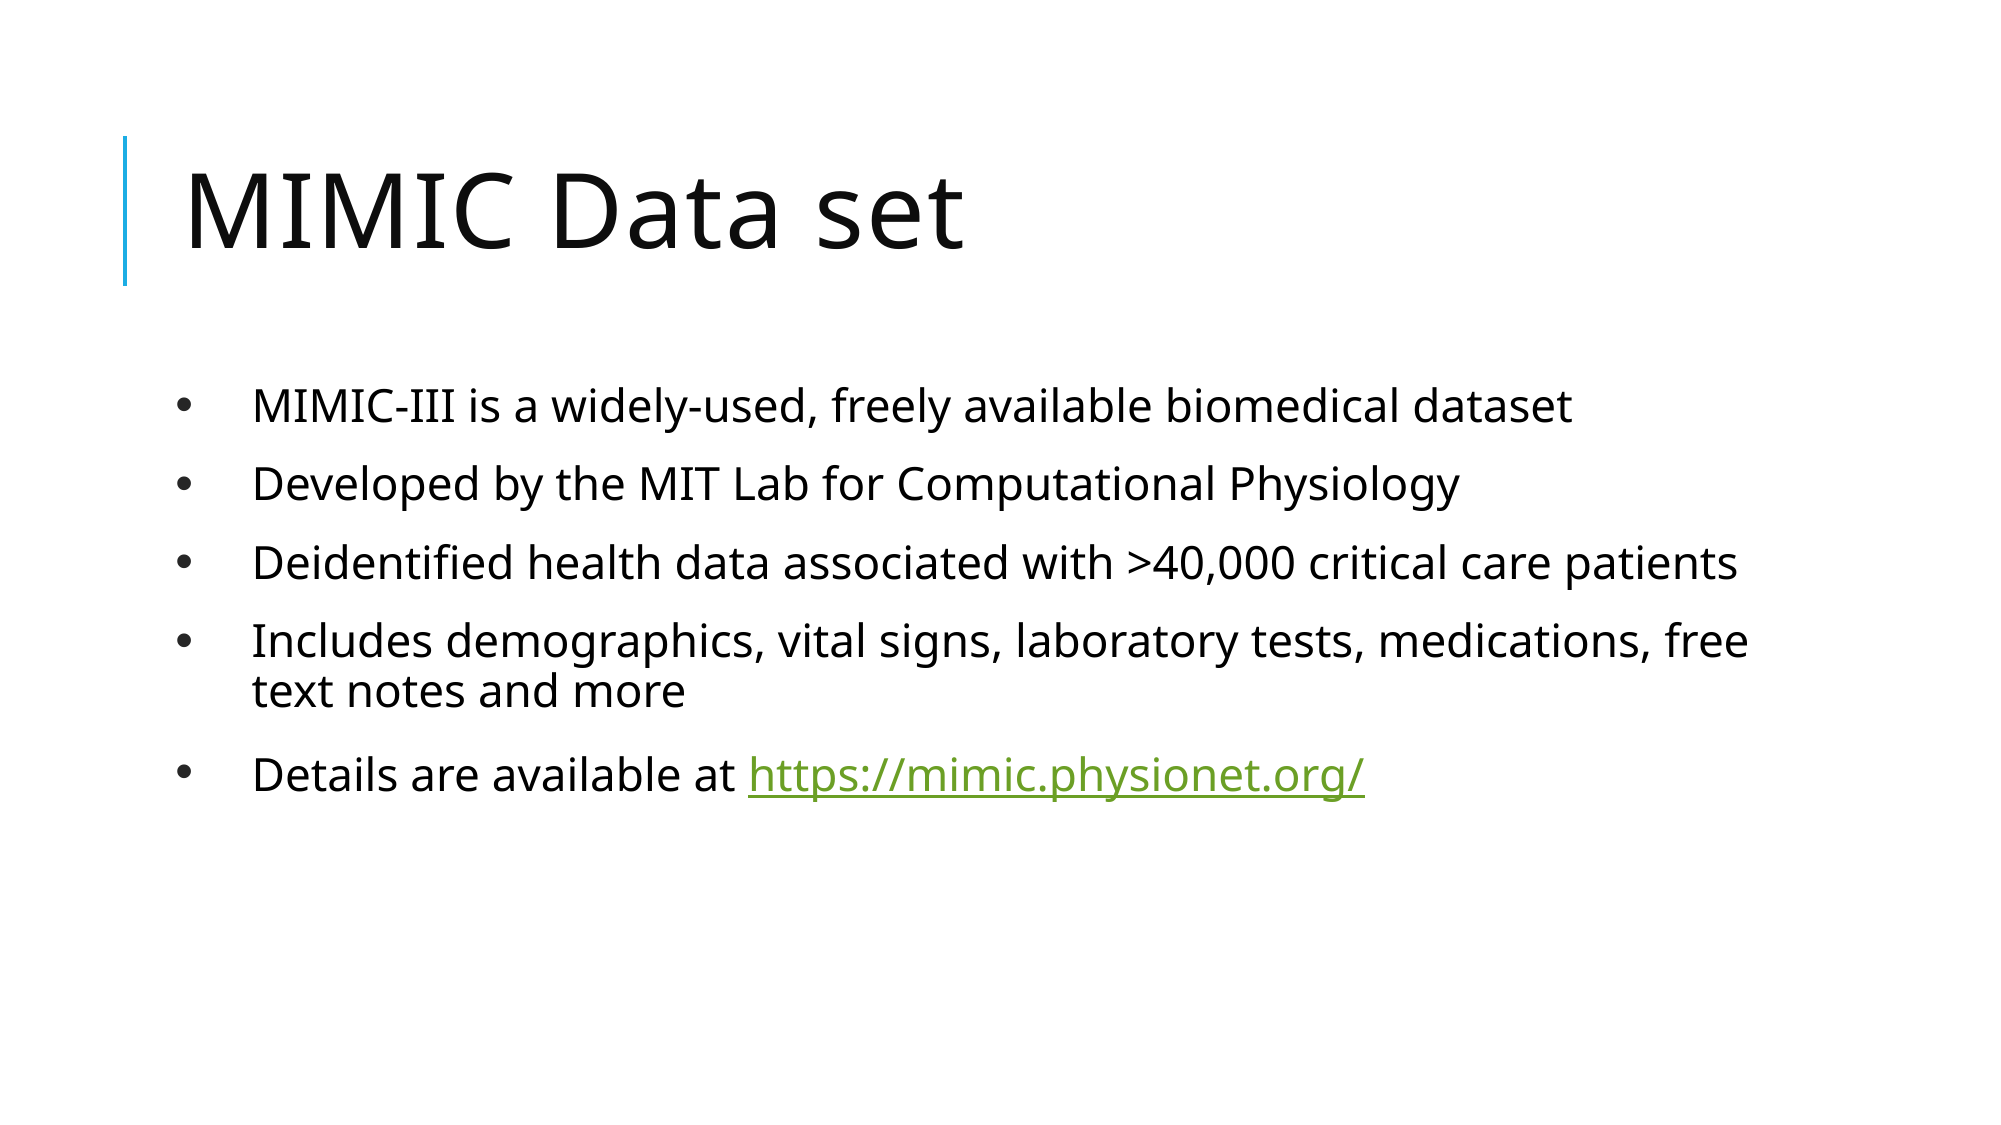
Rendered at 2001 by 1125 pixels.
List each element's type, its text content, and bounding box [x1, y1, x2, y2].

list MIMIC-III is a widely-used, freely available biomedical dataset Developed by the MIT Lab for Computational Physiology Deidentified health data associated with >40,000 critical care patients Includes demographics, vital signs, laboratory tests, medications, free text notes and more Details are available at https://mimic.physionet.org/ [168, 375, 1763, 1035]
title MIMIC Data set [168, 96, 1763, 342]
